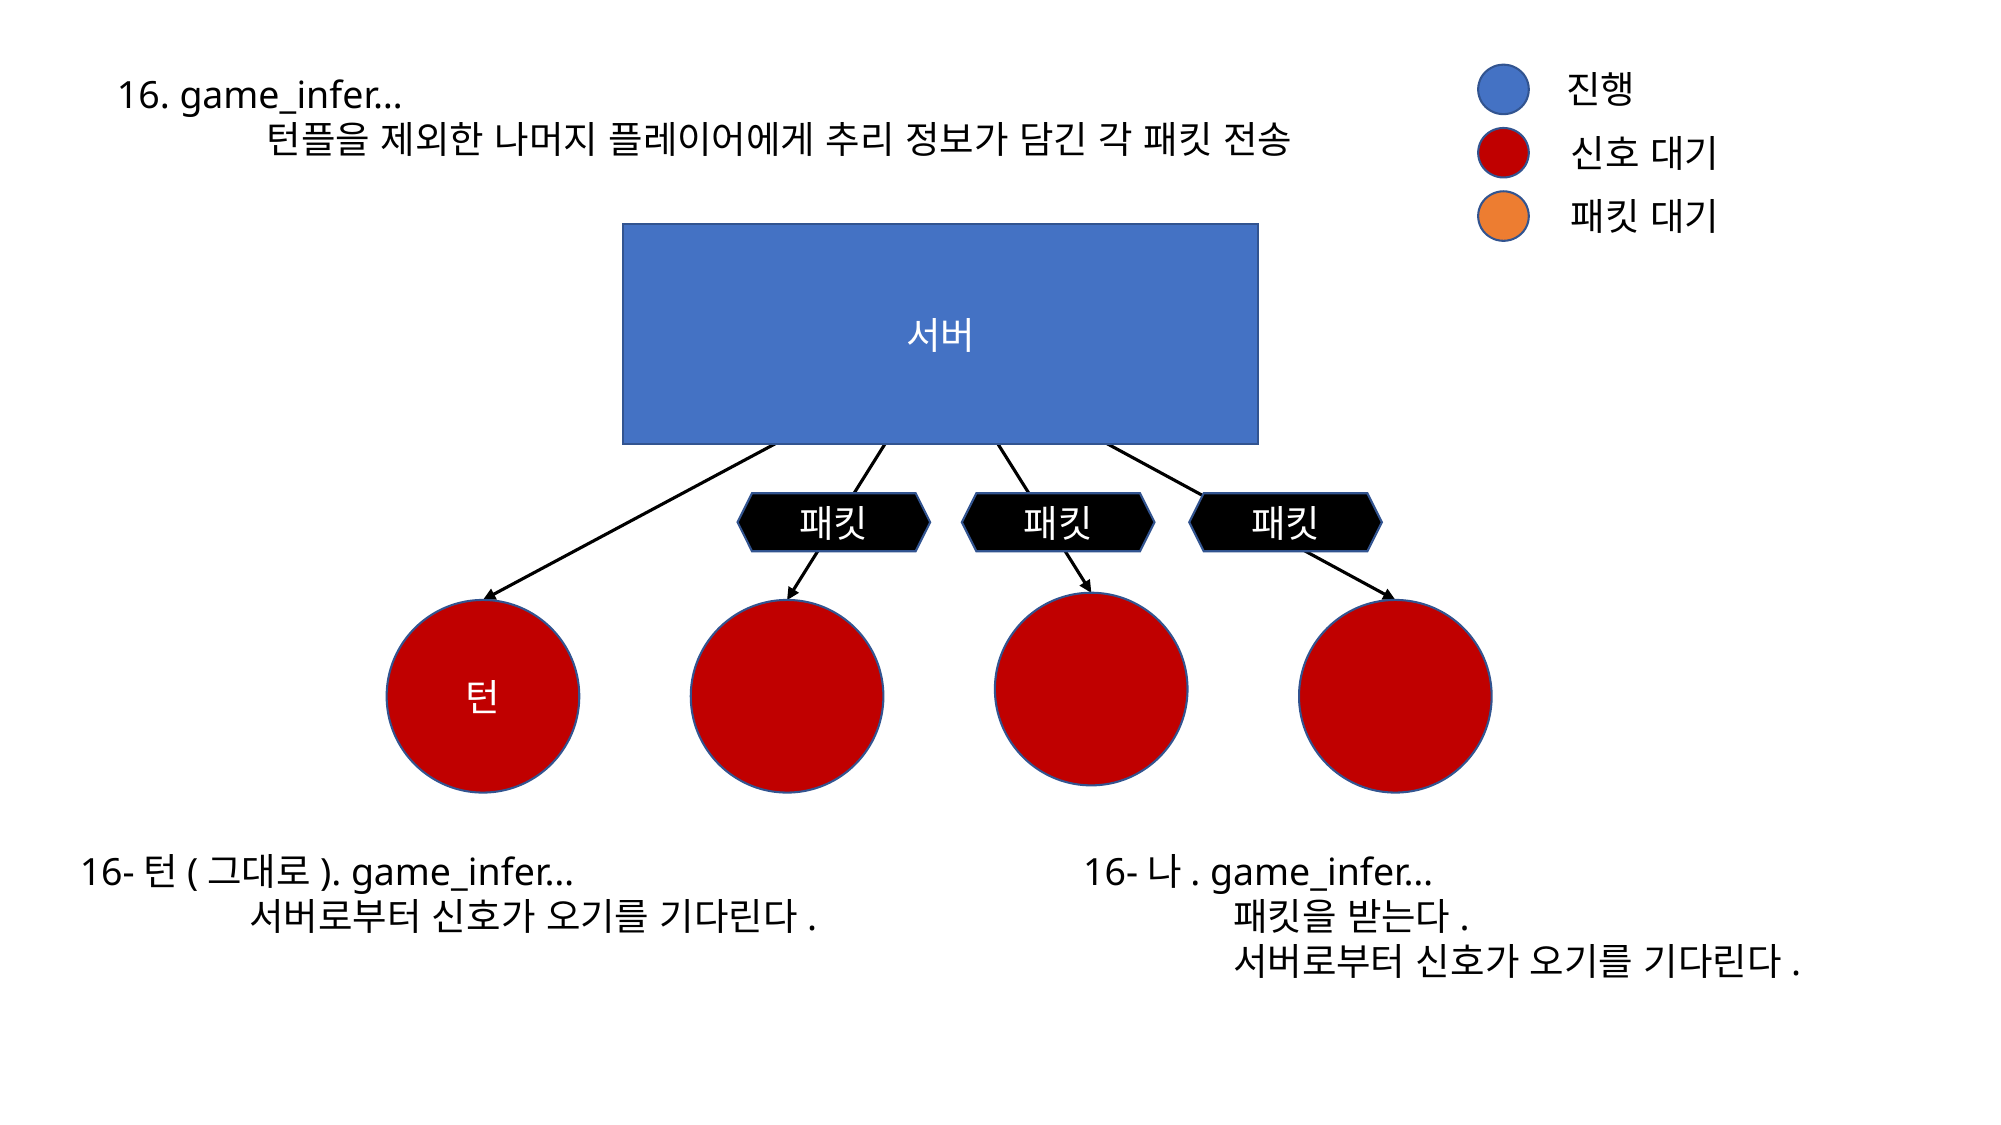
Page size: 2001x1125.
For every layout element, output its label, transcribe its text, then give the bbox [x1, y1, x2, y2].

text_box [993, 600, 1189, 787]
text_box 16-턴(그대로). game_infer… 서버로부터 신호가 오기를 기다린다. [64, 840, 833, 945]
text_box [1477, 190, 1530, 242]
text_box 16. game_infer… 턴플을 제외한 나머지 플레이어에게 추리 정보가 담긴 각 패킷 전송 [102, 63, 1308, 168]
text_box 턴 [385, 598, 581, 794]
text_box 패킷 대기 [1556, 185, 1735, 246]
text_box 16-나. game_infer… 패킷을 받는다. 서버로부터 신호가 오기를 기다린다. [1068, 840, 1816, 990]
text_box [482, 353, 787, 600]
text_box 진행 [1551, 59, 1650, 119]
text_box [1477, 63, 1530, 116]
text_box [941, 353, 1396, 600]
text_box 서버 [622, 223, 1259, 353]
text_box [1477, 126, 1530, 179]
text_box [1298, 598, 1493, 794]
text_box [689, 600, 885, 794]
text_box 신호 대기 [1556, 122, 1735, 183]
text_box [787, 353, 941, 600]
